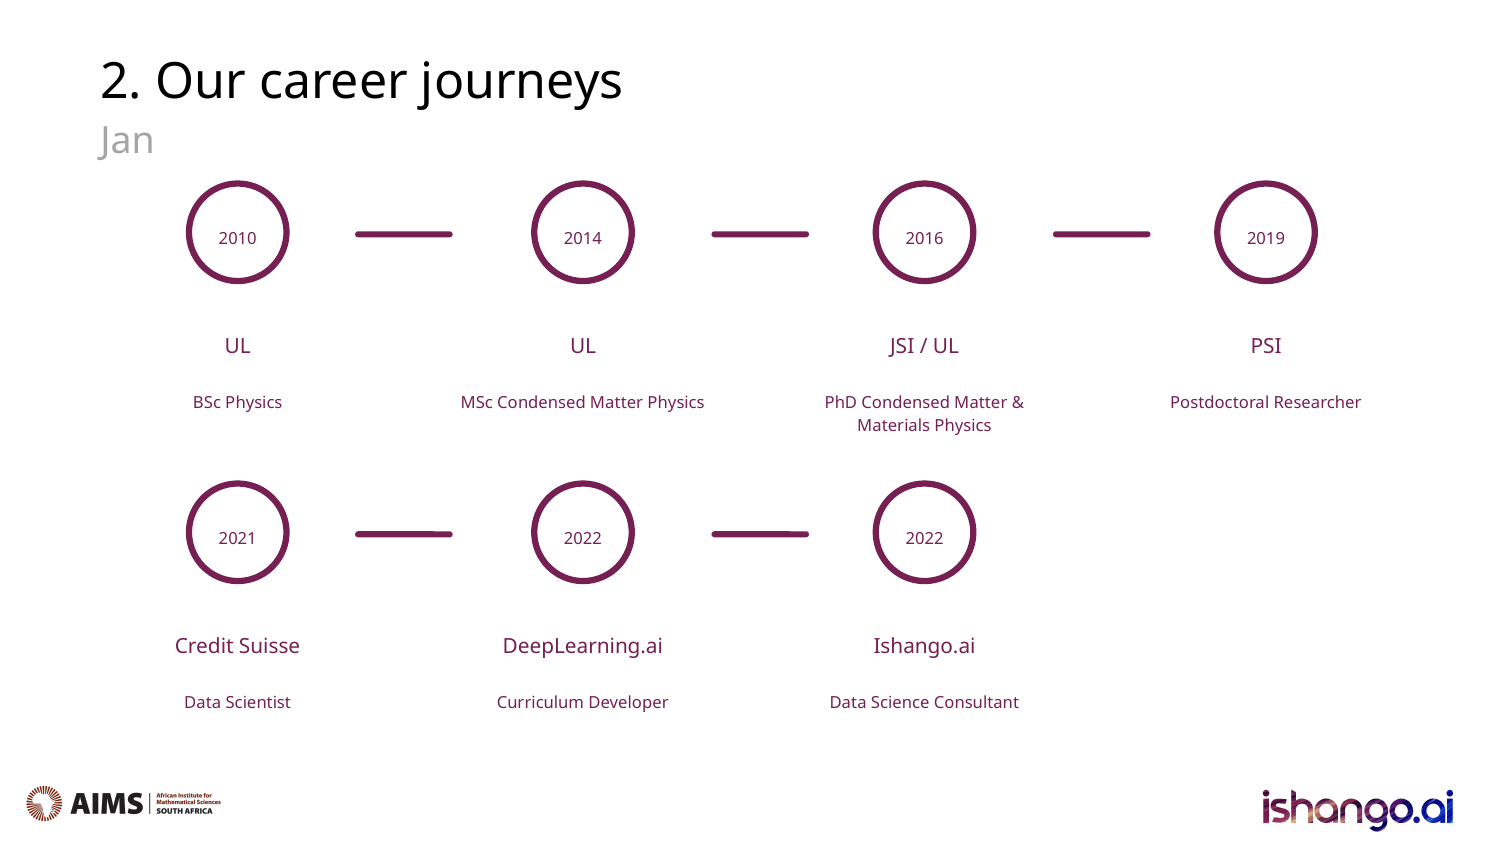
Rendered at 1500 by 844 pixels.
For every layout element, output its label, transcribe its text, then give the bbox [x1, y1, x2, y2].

picture [1261, 784, 1457, 834]
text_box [93, 483, 382, 796]
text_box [784, 183, 1065, 482]
text_box [386, 231, 437, 238]
text_box 2. Our career journeys Jan [100, 39, 1434, 161]
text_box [784, 483, 1065, 796]
text_box [729, 531, 778, 538]
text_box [442, 483, 724, 796]
text_box [1070, 231, 1120, 238]
picture [25, 784, 221, 823]
text_box [729, 231, 778, 238]
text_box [1125, 183, 1407, 496]
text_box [442, 183, 724, 482]
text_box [93, 183, 382, 483]
text_box [386, 531, 437, 538]
